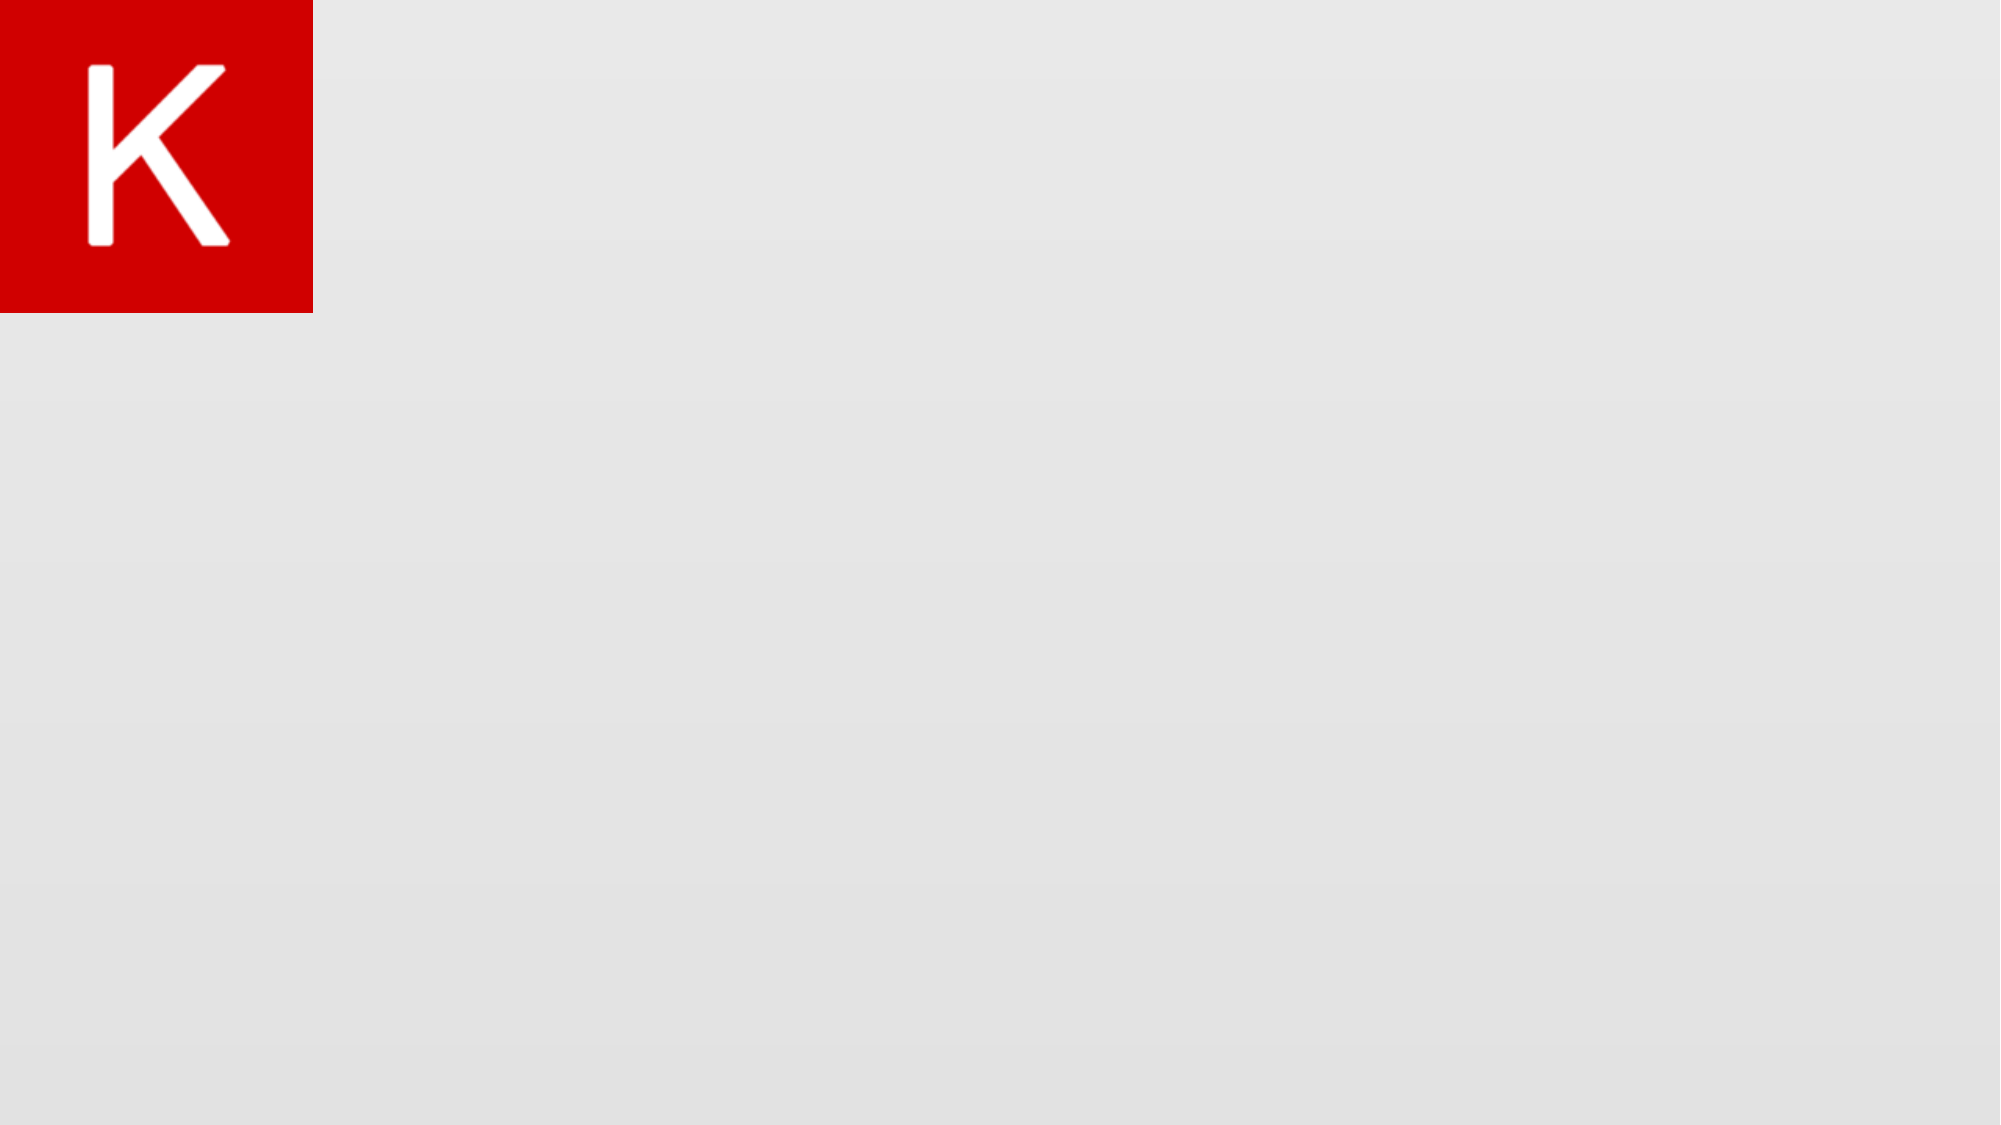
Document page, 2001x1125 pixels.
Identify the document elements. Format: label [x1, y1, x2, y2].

picture [0, 0, 313, 313]
